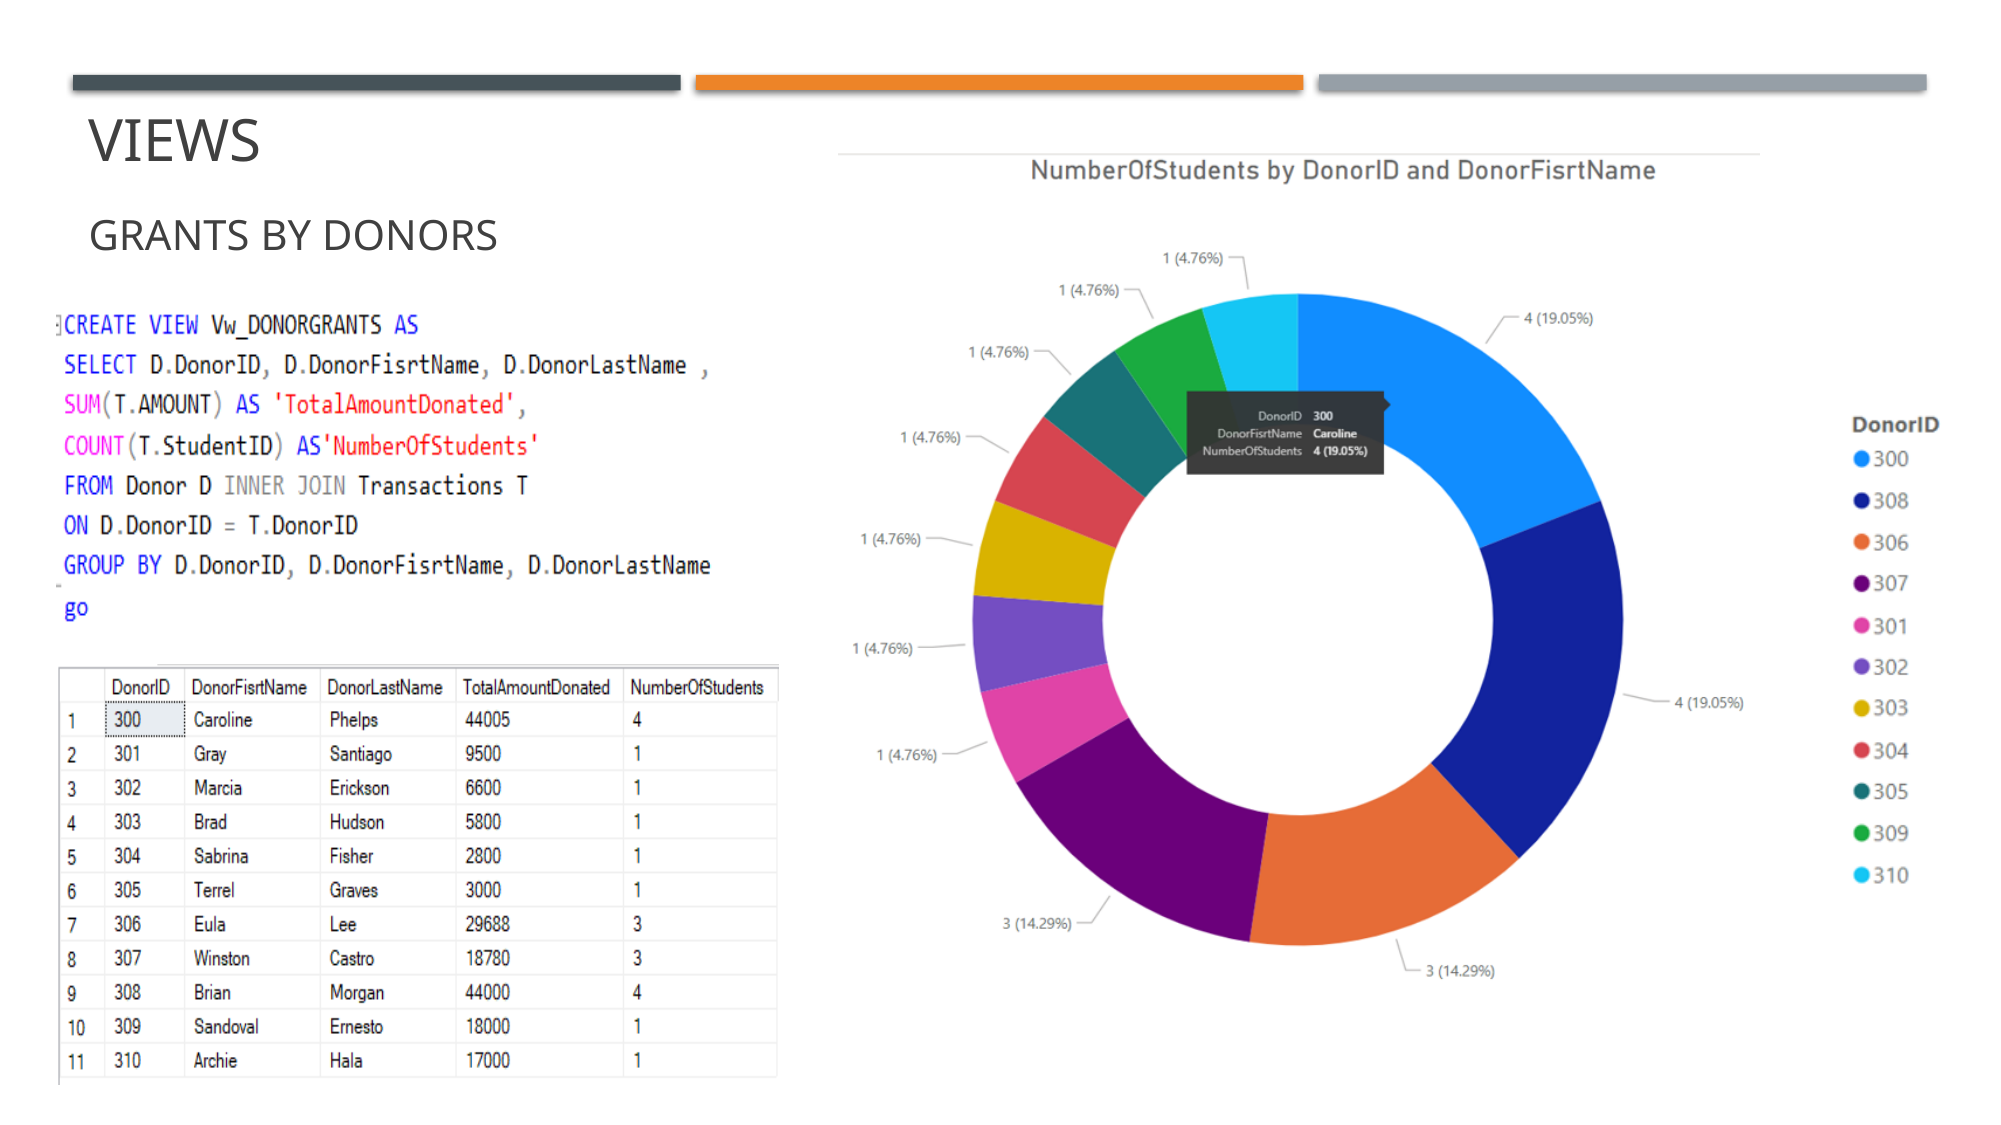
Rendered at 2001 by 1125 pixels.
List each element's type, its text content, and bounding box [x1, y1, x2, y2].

text_box Grants by donors [73, 178, 831, 266]
picture [837, 146, 1964, 1086]
picture [56, 304, 780, 1086]
title VIEWS [73, 93, 1883, 178]
